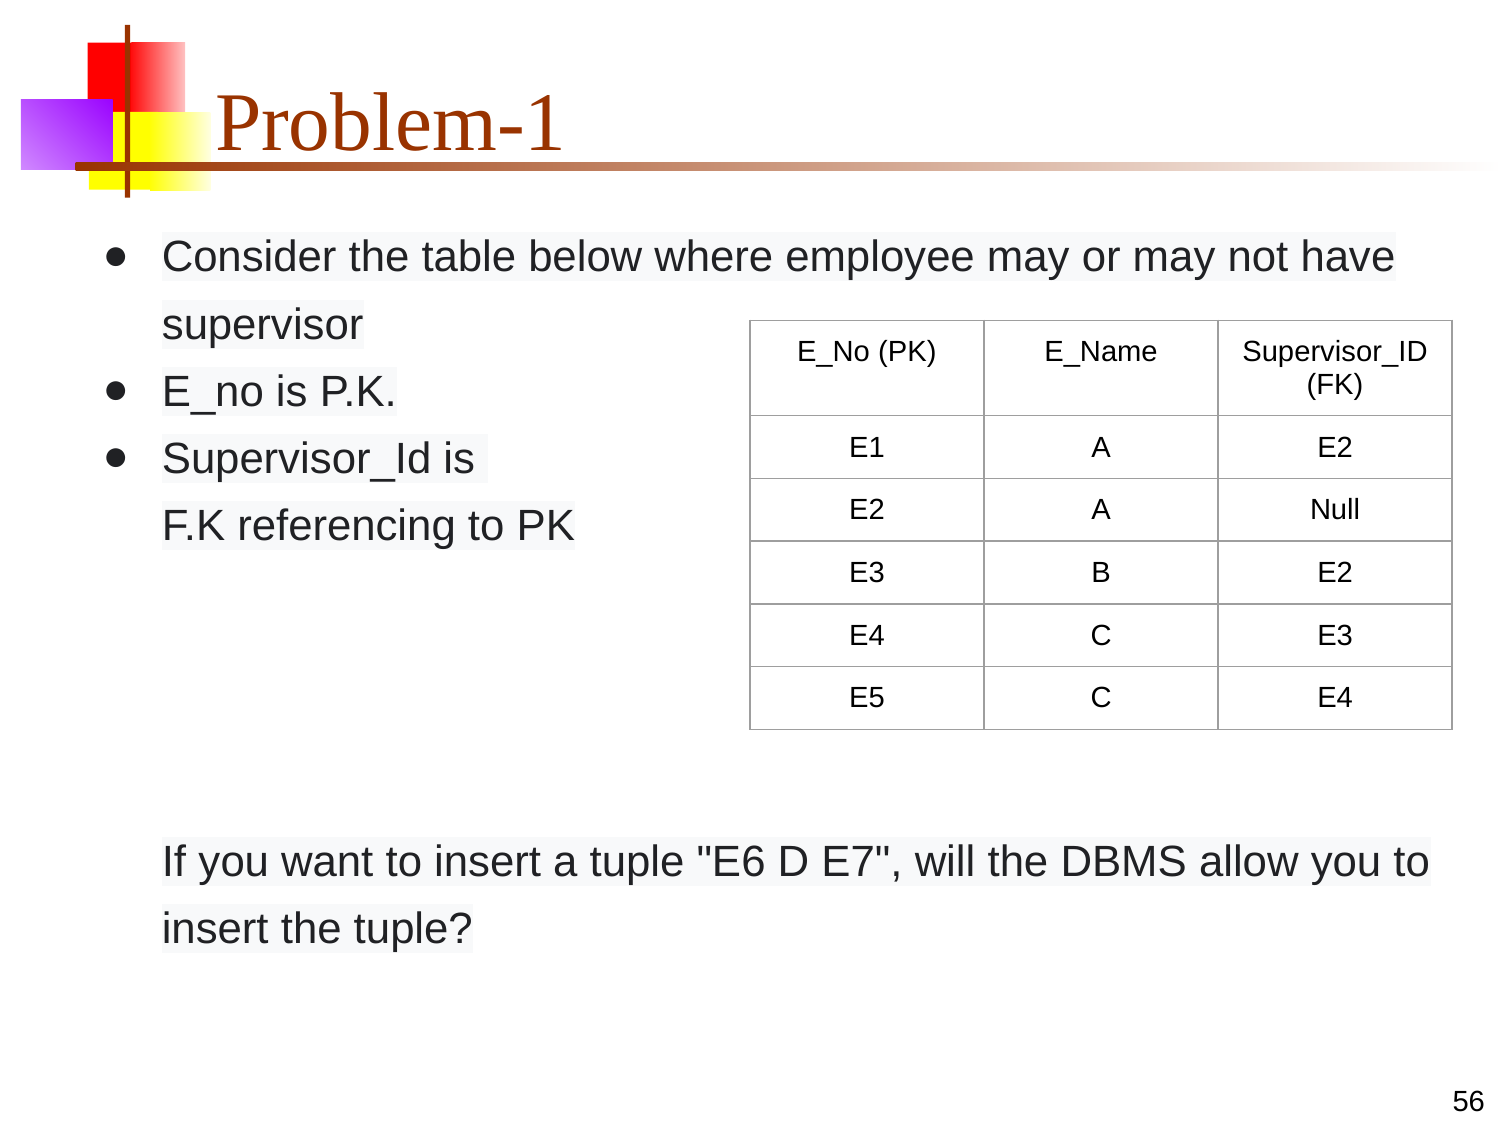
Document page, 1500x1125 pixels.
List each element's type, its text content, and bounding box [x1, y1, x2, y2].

table_cell E2 [751, 479, 983, 540]
title Problem-1 [200, 37, 1479, 175]
table_header E_No (PK) [751, 321, 983, 415]
table_cell E2 [1219, 416, 1451, 478]
table_cell E5 [751, 667, 983, 729]
table_cell E3 [1219, 605, 1451, 666]
table_cell E1 [751, 416, 983, 478]
table_cell E2 [1219, 542, 1451, 603]
table_cell E4 [751, 605, 983, 666]
table_header E_Name [985, 321, 1217, 415]
slide_number 56 [1187, 1050, 1500, 1125]
table_cell E4 [1219, 667, 1451, 729]
table_cell B [985, 542, 1217, 603]
table_cell E3 [751, 542, 983, 603]
table_header Supervisor_ID (FK) [1219, 321, 1451, 415]
list Consider the table below where employee may or may not have supervisor E_no is P.K. Supervisor_Id is F.K referencing to PK If you want to insert a tuple "E6 D E7", will the DBMS allow you to insert the tuple? [71, 206, 1479, 987]
table_cell A [985, 416, 1217, 478]
table_cell A [985, 479, 1217, 540]
table_cell Null [1219, 479, 1451, 540]
table_cell C [985, 667, 1217, 729]
table_cell C [985, 605, 1217, 666]
